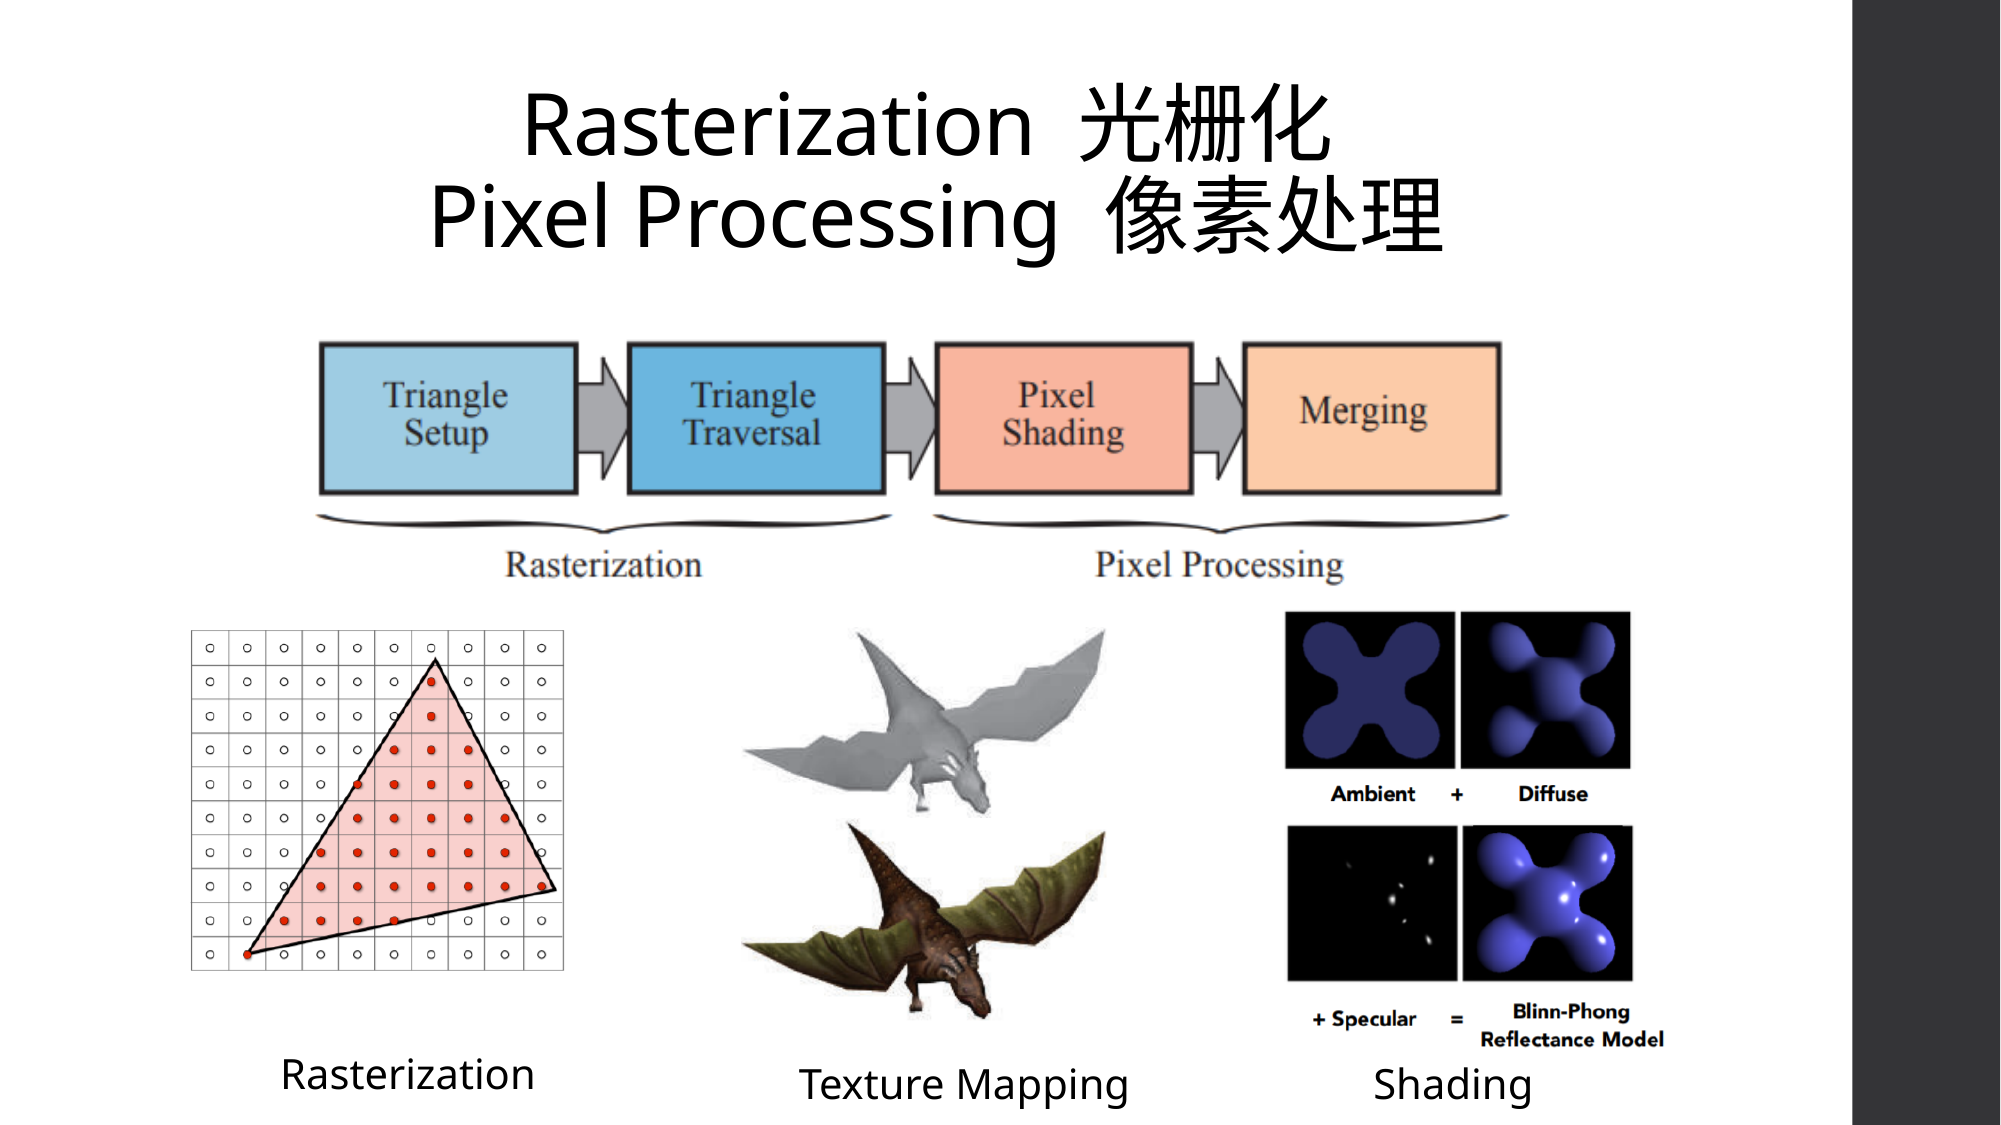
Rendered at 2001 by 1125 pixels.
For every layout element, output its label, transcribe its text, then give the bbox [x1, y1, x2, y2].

picture [183, 623, 572, 979]
title Rasterization 光栅化 Pixel Processing 像素处理 [75, 72, 1797, 275]
text_box Texture Mapping [709, 1050, 1219, 1115]
picture [730, 592, 1119, 1036]
text_box Rasterization [153, 1040, 663, 1106]
text_box Shading [1219, 1050, 1688, 1115]
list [266, 290, 1607, 611]
picture [1265, 593, 1688, 1074]
